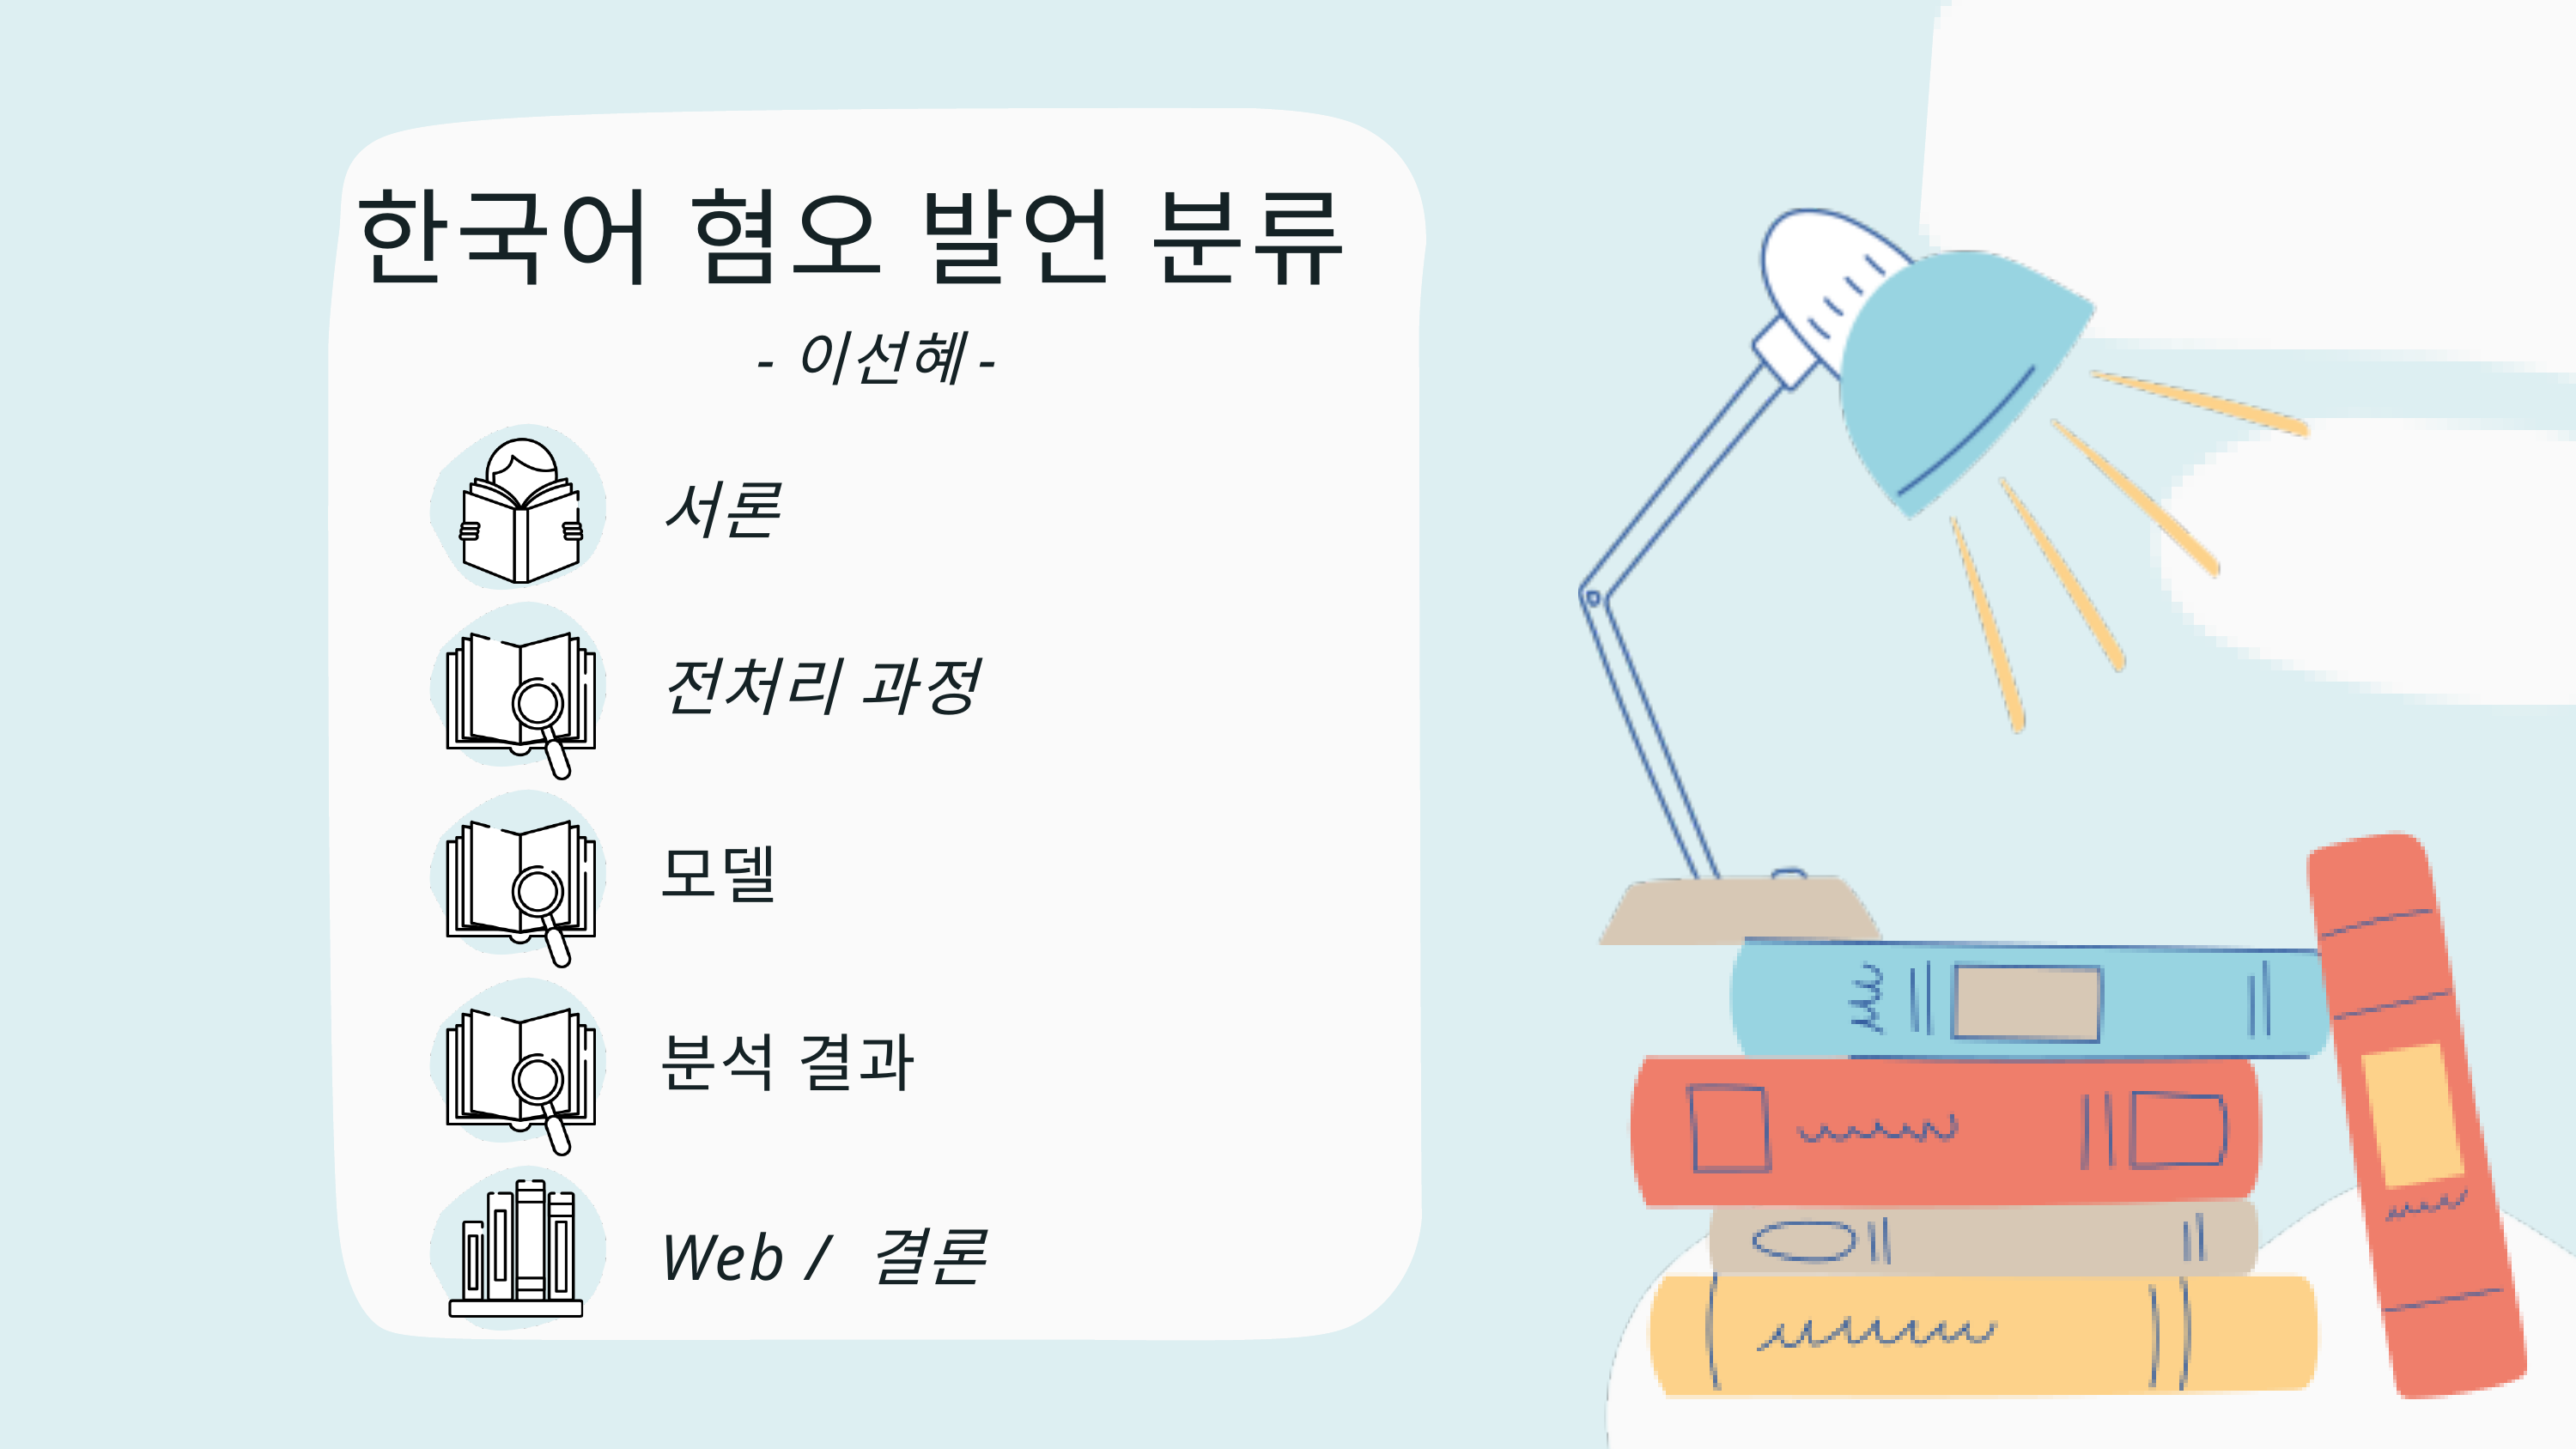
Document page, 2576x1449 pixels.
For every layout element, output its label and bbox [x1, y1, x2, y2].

text_box [1920, 0, 2576, 735]
text_box [327, 107, 1427, 1341]
text_box [1578, 207, 2312, 945]
text_box [1579, 1085, 2576, 1449]
text_box [1623, 827, 2536, 1399]
